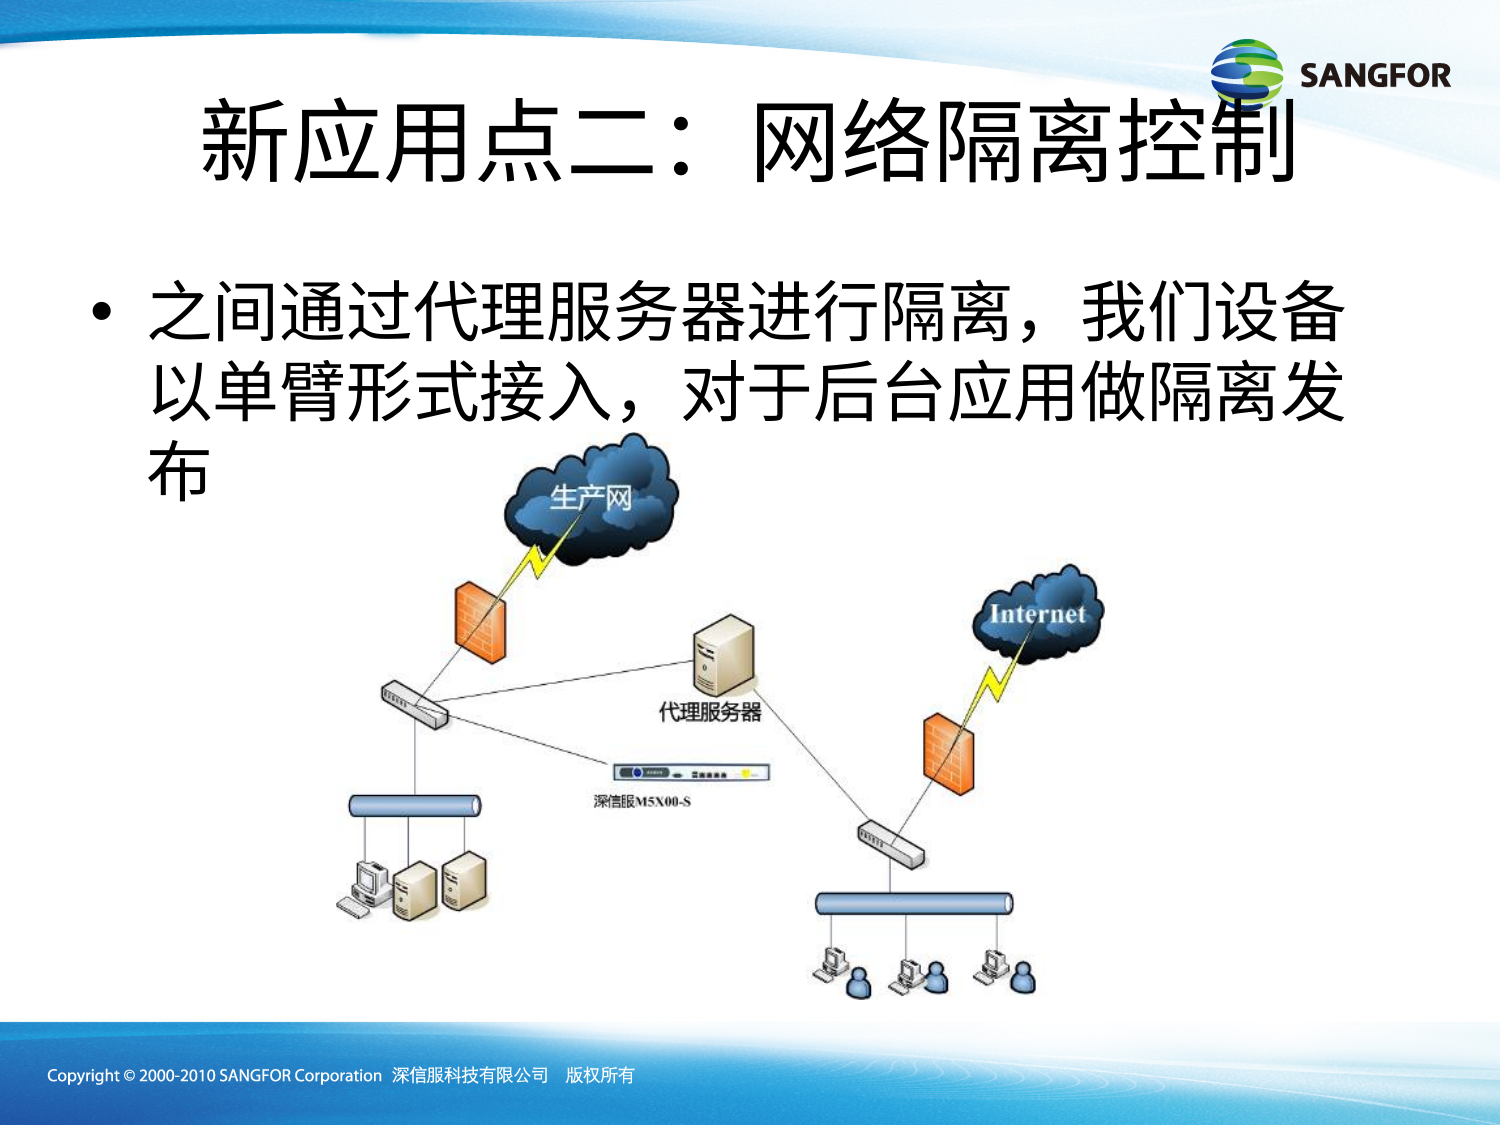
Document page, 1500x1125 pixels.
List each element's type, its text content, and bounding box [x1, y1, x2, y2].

picture [0, 0, 1500, 1125]
list 之间通过代理服务器进行隔离，我们设备以单臂形式接入，对于后台应用做隔离发布 [74, 262, 1426, 1006]
title 新应用点二：网络隔离控制 [74, 44, 1426, 233]
